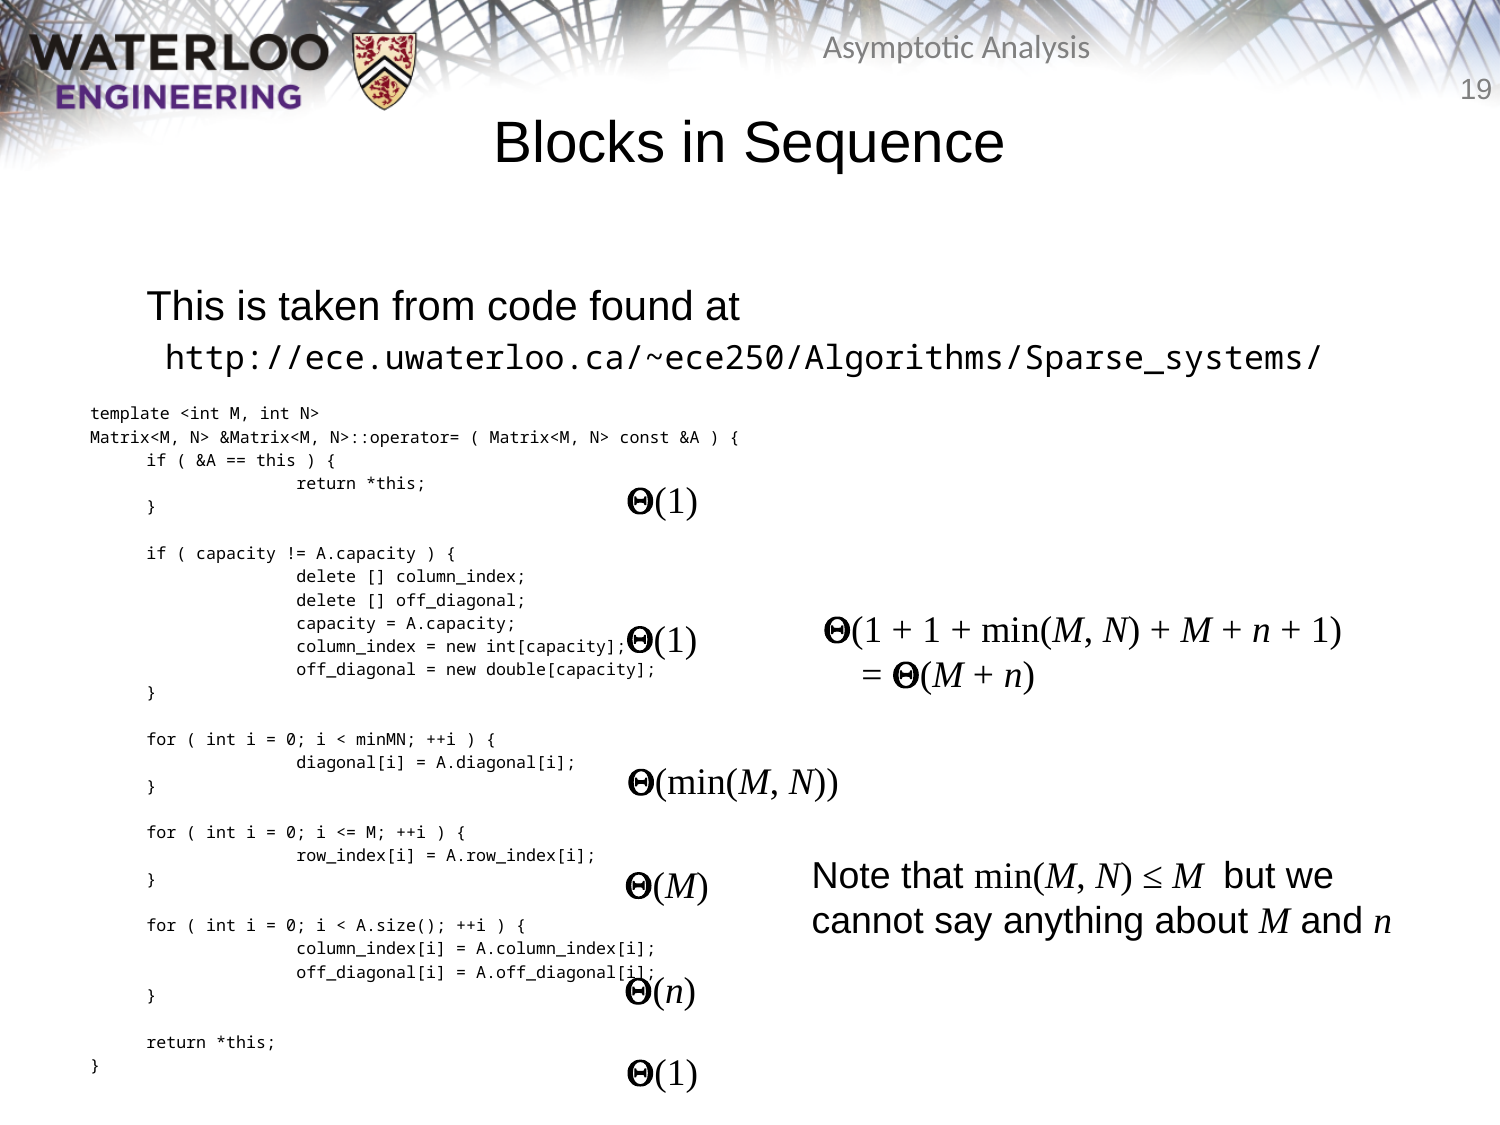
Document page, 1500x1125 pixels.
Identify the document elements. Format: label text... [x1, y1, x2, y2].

text_box Note that min(M, N) ≤ M but we cannot say anything about M and n [796, 843, 1429, 948]
text_box Q(1) [611, 607, 713, 667]
text_box Q(1) [611, 1040, 713, 1101]
title Blocks in Sequence [74, 44, 1426, 233]
text_box Q(1) [611, 468, 713, 529]
picture [0, 0, 1500, 1125]
text_box Q(1 + 1 + min(M, N) + M + n + 1) = Q(M + n) [808, 597, 1370, 703]
text_box Q(M) [610, 853, 724, 914]
text_box Q(n) [609, 958, 712, 1019]
list This is taken from code found at http://ece.uwaterloo.ca/~ece250/Algorithms/Sparse_systems/ template <int M, int N> Matrix<M, N> &Matrix<M, N>::operator= ( Matrix<M, N> const &A ) { if ( &A == this ) { return *this; } if ( capacity != A.capacity ) { delete [] column_index; delete [] off_diagonal; capacity = A.capacity; column_index = new int[capacity]; off_diagonal = new double[capacity]; } for ( int i = 0; i < minMN; ++i ) { diagonal[i] = A.diagonal[i]; } for ( int i = 0; i <= M; ++i ) { row_index[i] = A.row_index[i]; } for ( int i = 0; i < A.size(); ++i ) { column_index[i] = A.column_index[i]; off_diagonal[i] = A.off_diagonal[i]; } return *this; } [74, 262, 1426, 1006]
text_box Q(min(M, N)) [612, 749, 854, 810]
